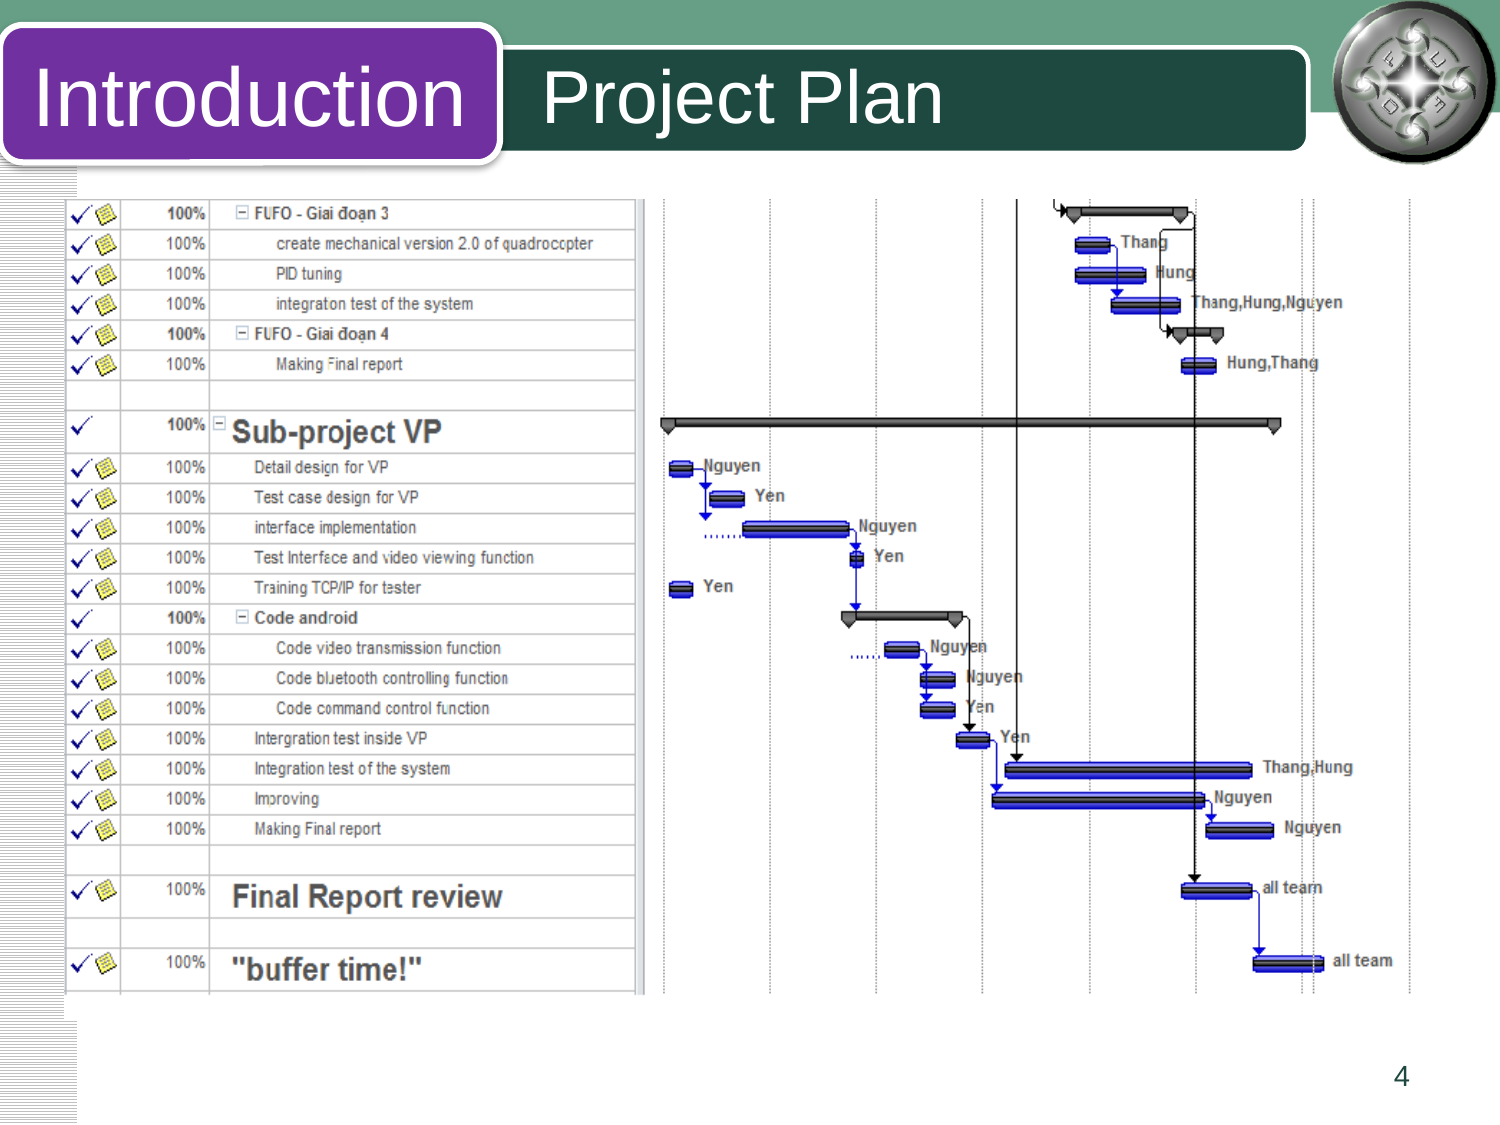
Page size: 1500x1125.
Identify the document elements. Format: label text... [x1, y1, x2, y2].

picture [64, 0, 1500, 1019]
title Project Plan [508, 47, 1307, 141]
text_box Introduction [0, 21, 504, 166]
slide_number 4 [1074, 1049, 1426, 1103]
